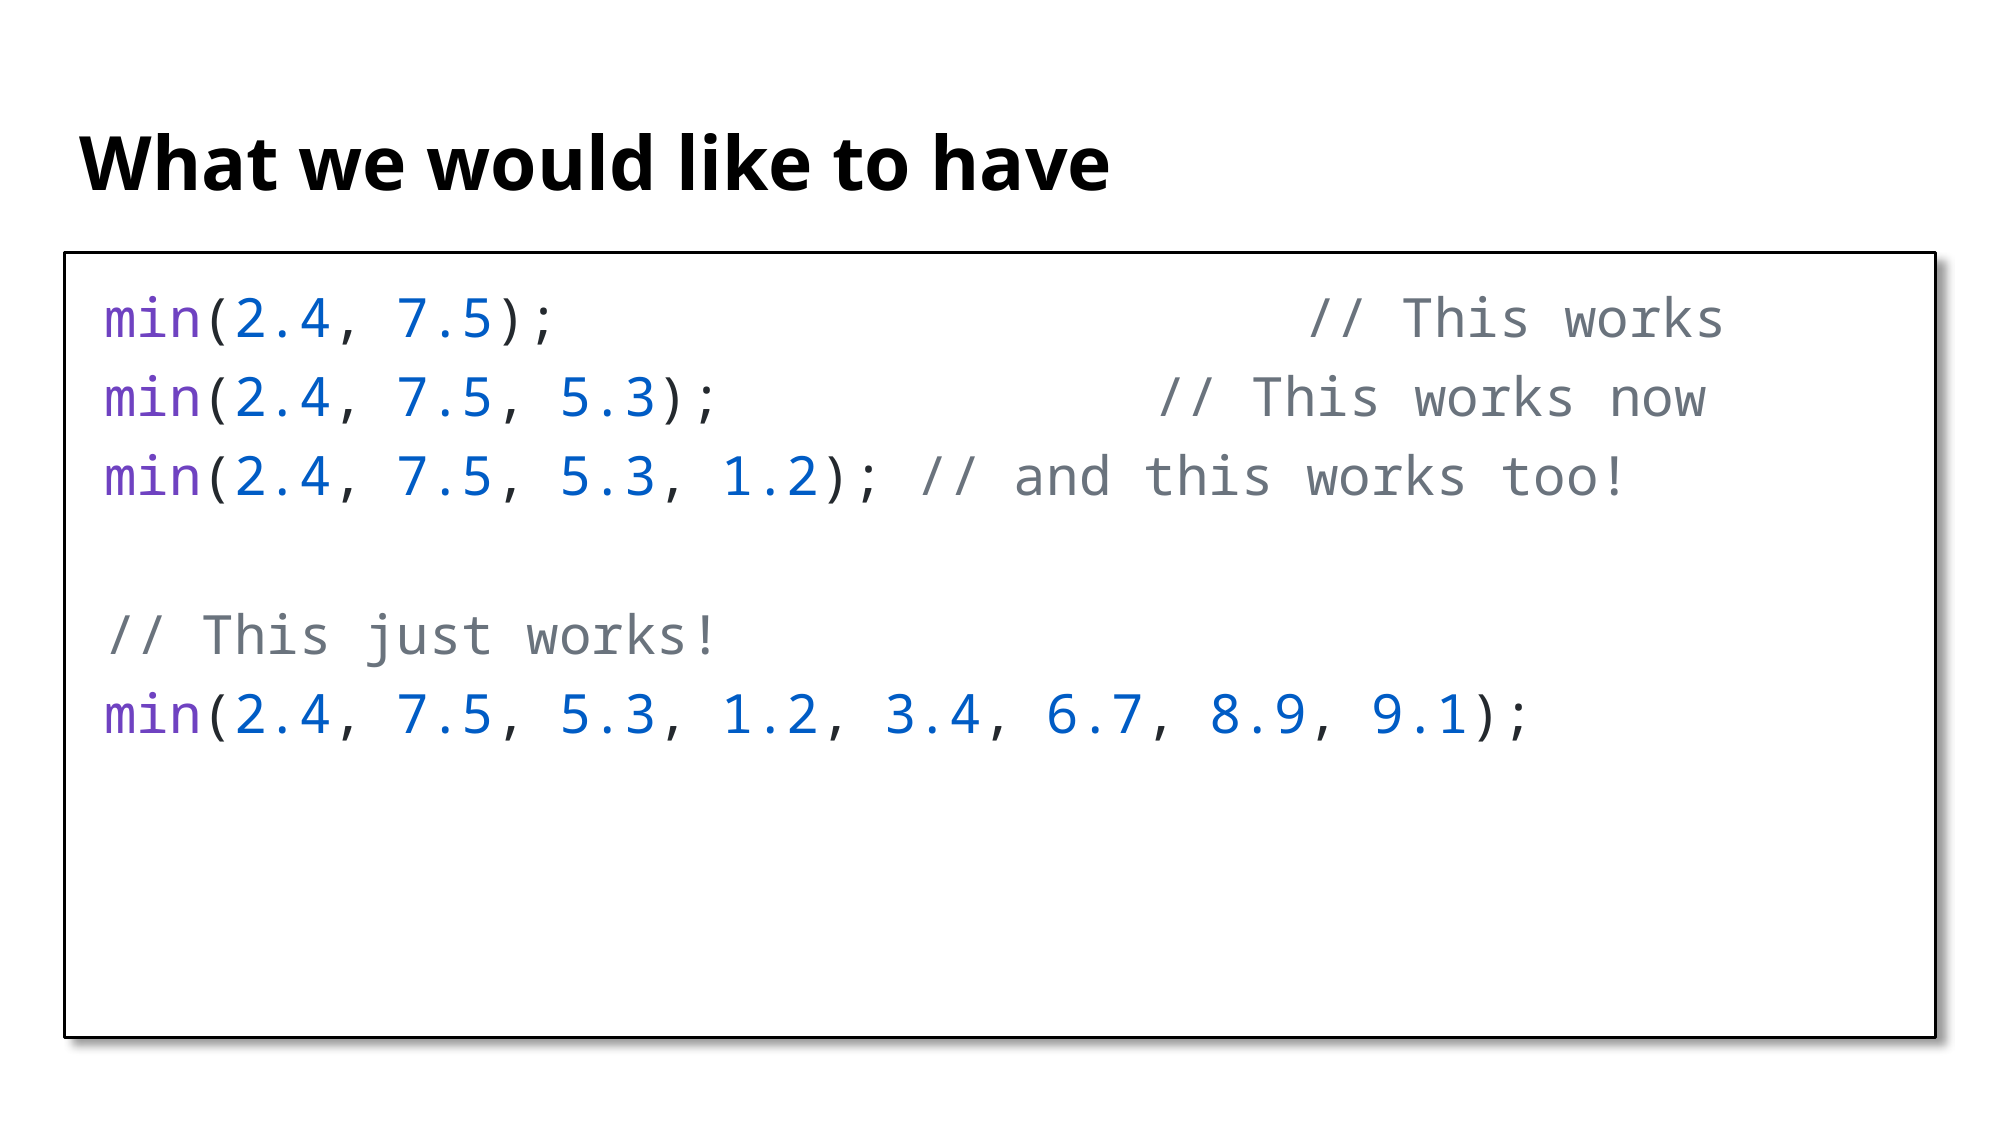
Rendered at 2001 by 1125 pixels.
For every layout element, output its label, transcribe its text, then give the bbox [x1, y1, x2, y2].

title What we would like to have [64, 103, 1936, 230]
list min(2.4, 7.5); // This works min(2.4, 7.5, 5.3); // This works now min(2.4, 7.5, 5.3, 1.2); // and this works too! // This just works! min(2.4, 7.5, 5.3, 1.2, 3.4, 6.7, 8.9, 9.1); [63, 251, 1937, 1039]
